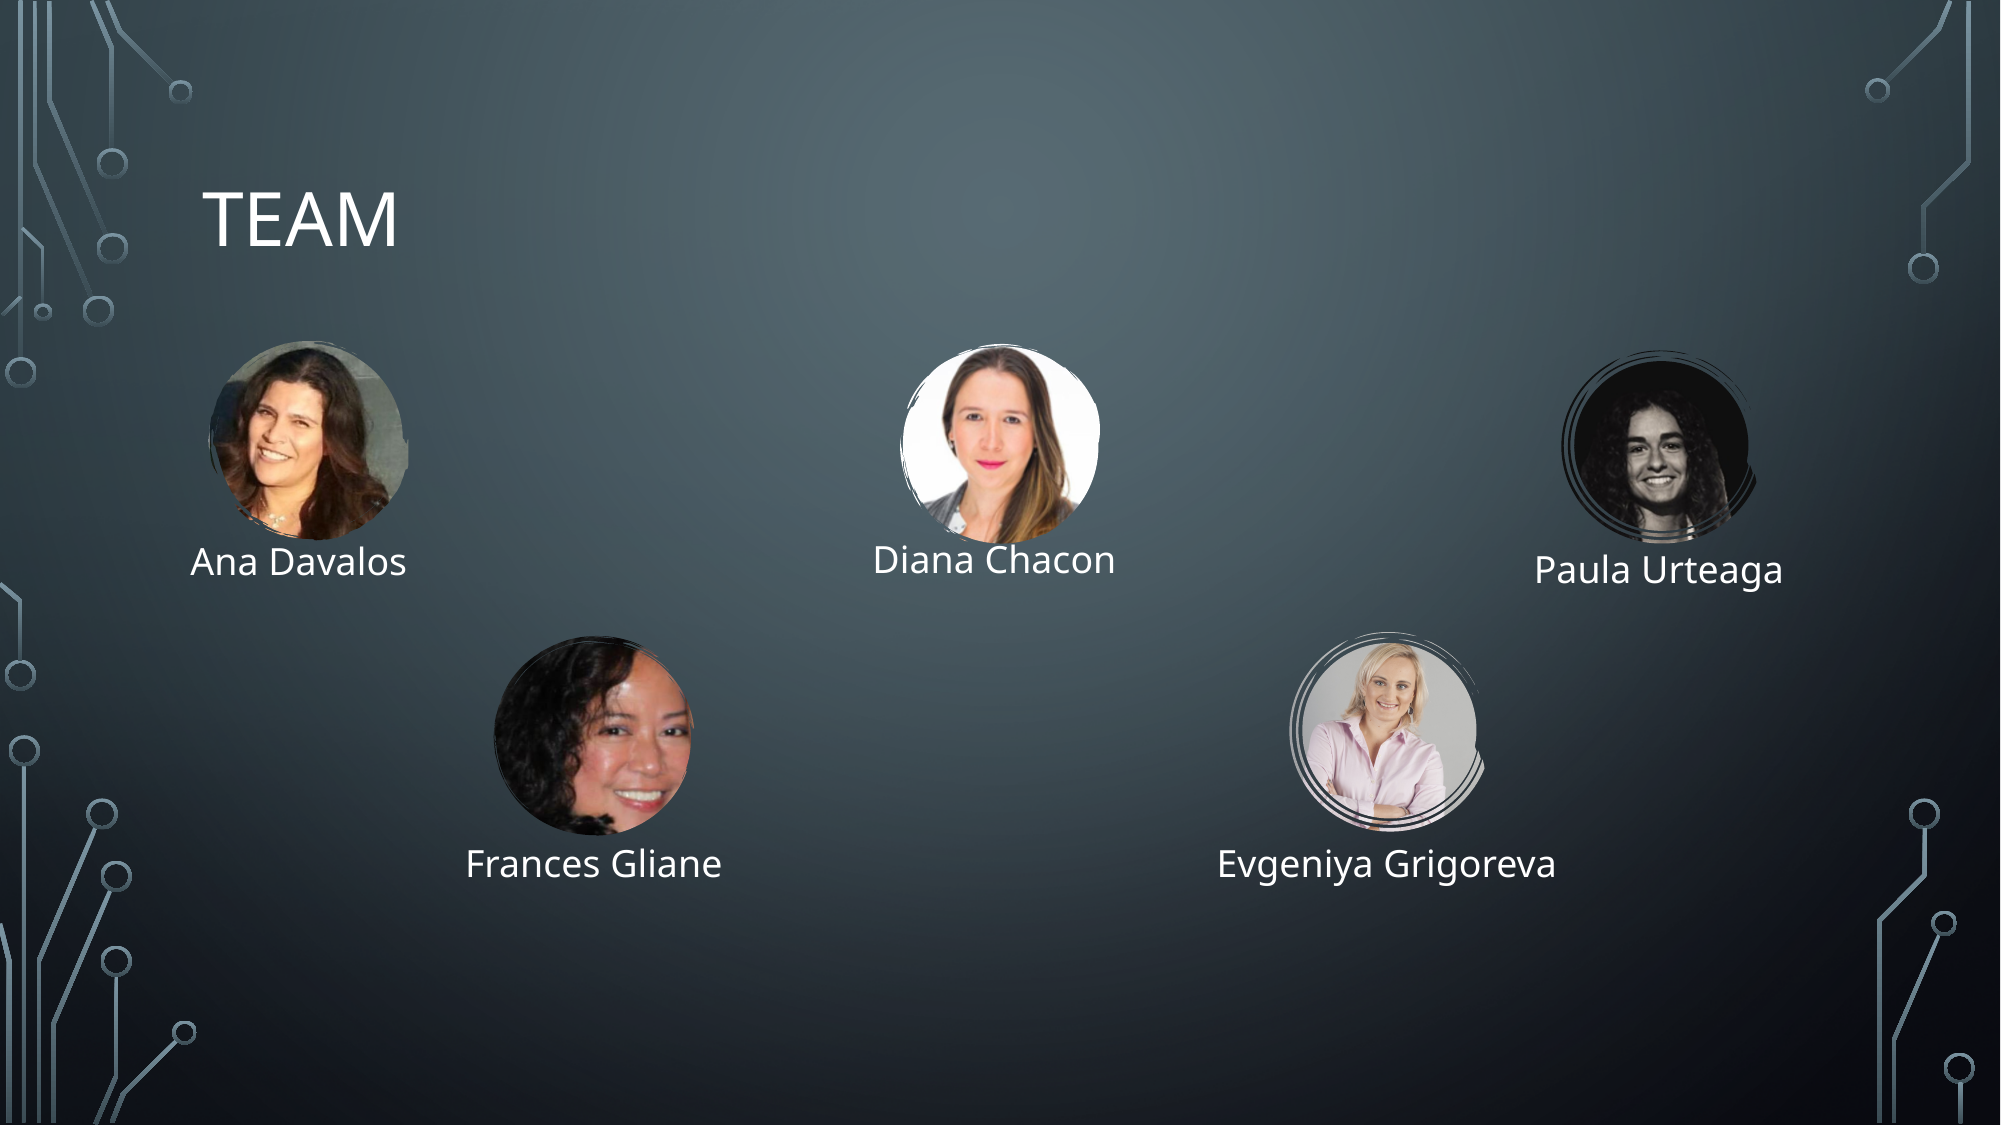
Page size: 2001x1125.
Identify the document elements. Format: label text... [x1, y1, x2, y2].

picture [1289, 631, 1485, 832]
picture [899, 343, 1101, 544]
text_box Ana Davalos [169, 535, 428, 644]
picture [208, 340, 409, 541]
text_box Evgeniya Grigoreva [1165, 838, 1609, 946]
title TEAM [187, 101, 1813, 344]
picture [1561, 350, 1757, 544]
picture [493, 635, 695, 836]
text_box Diana Chacon [844, 533, 1145, 642]
text_box Paula Urteaga [1437, 543, 1881, 652]
text_box Frances Gliane [410, 837, 778, 946]
